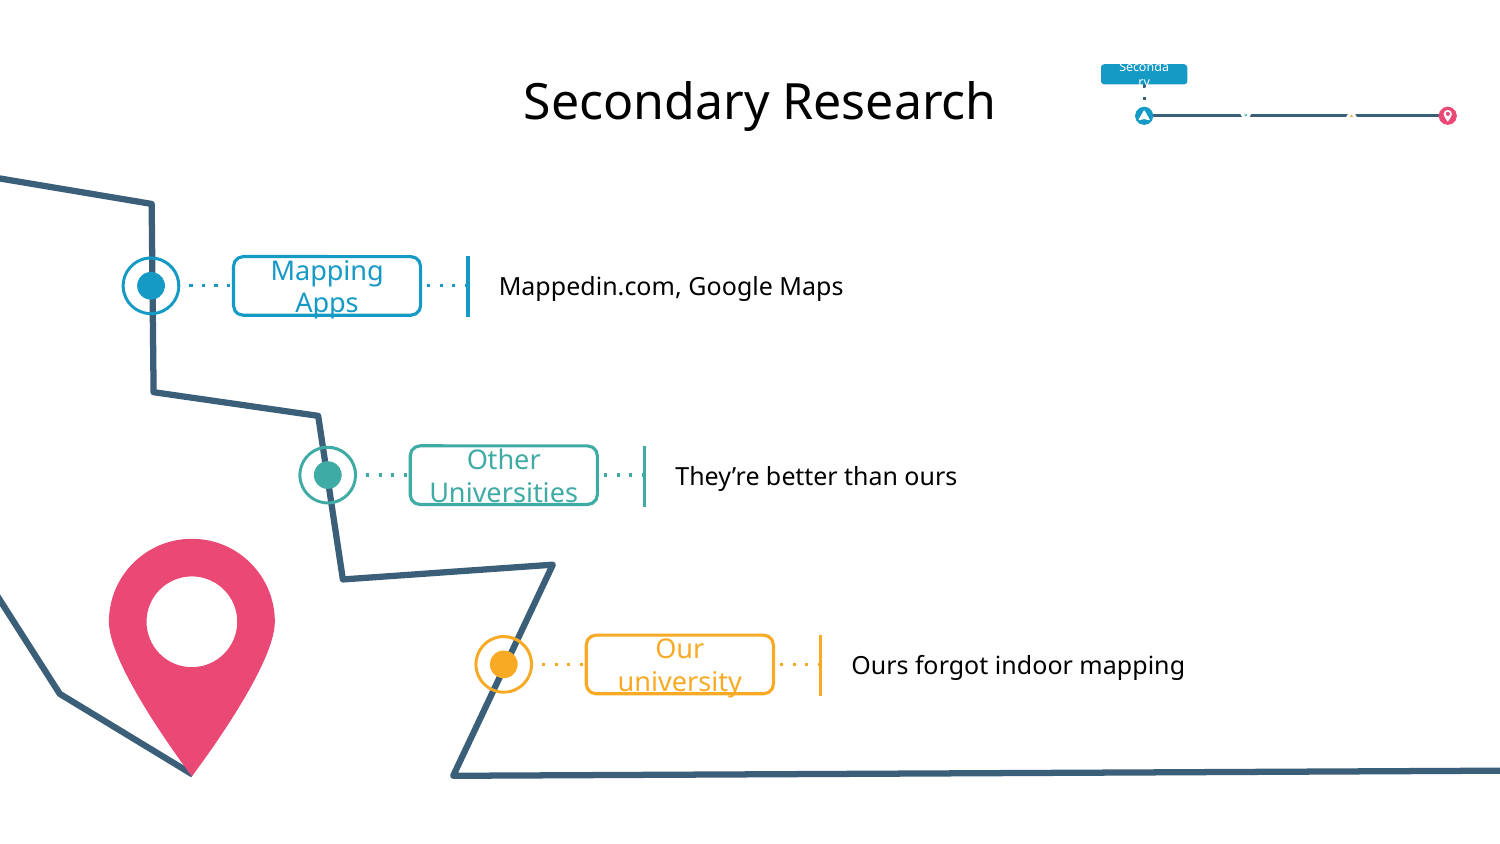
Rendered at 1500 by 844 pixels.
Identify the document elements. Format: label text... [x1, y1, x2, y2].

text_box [120, 250, 1048, 322]
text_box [297, 439, 1224, 511]
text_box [0, 177, 1500, 777]
title Secondary Research [359, 68, 1099, 132]
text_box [1100, 63, 1458, 126]
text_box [473, 628, 1400, 700]
